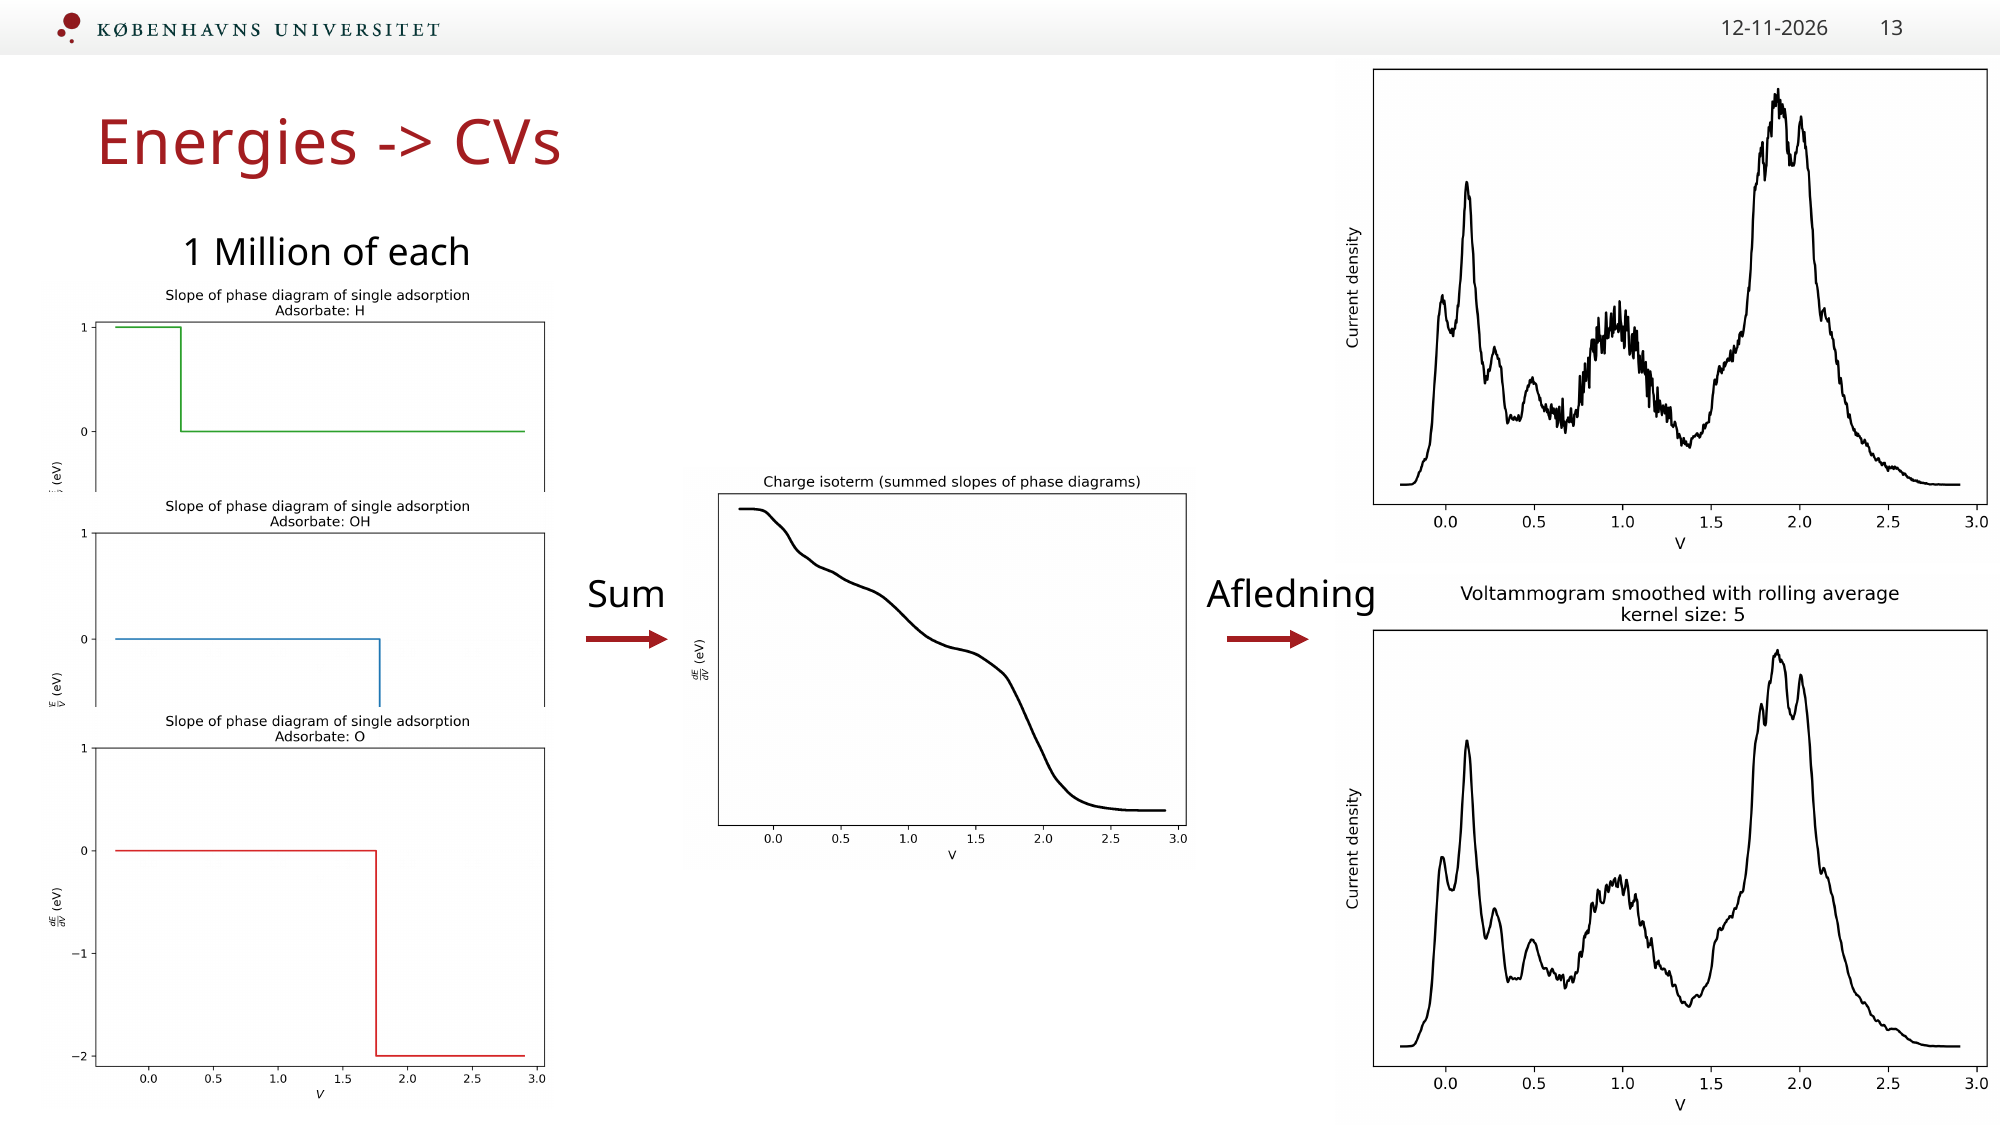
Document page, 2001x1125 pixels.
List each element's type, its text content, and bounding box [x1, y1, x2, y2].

text_box Afledning [1196, 562, 1392, 623]
picture [91, 15, 476, 42]
picture [1335, 574, 2000, 1125]
picture [683, 467, 1196, 870]
picture [41, 281, 554, 1110]
text_box 1 Million of each [167, 220, 518, 281]
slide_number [1694, 14, 1829, 43]
text_box Sum [572, 562, 681, 623]
picture [1335, 58, 2000, 563]
title Energies -> CVs [96, 101, 1335, 244]
slide_number 13 [1840, 14, 1904, 43]
